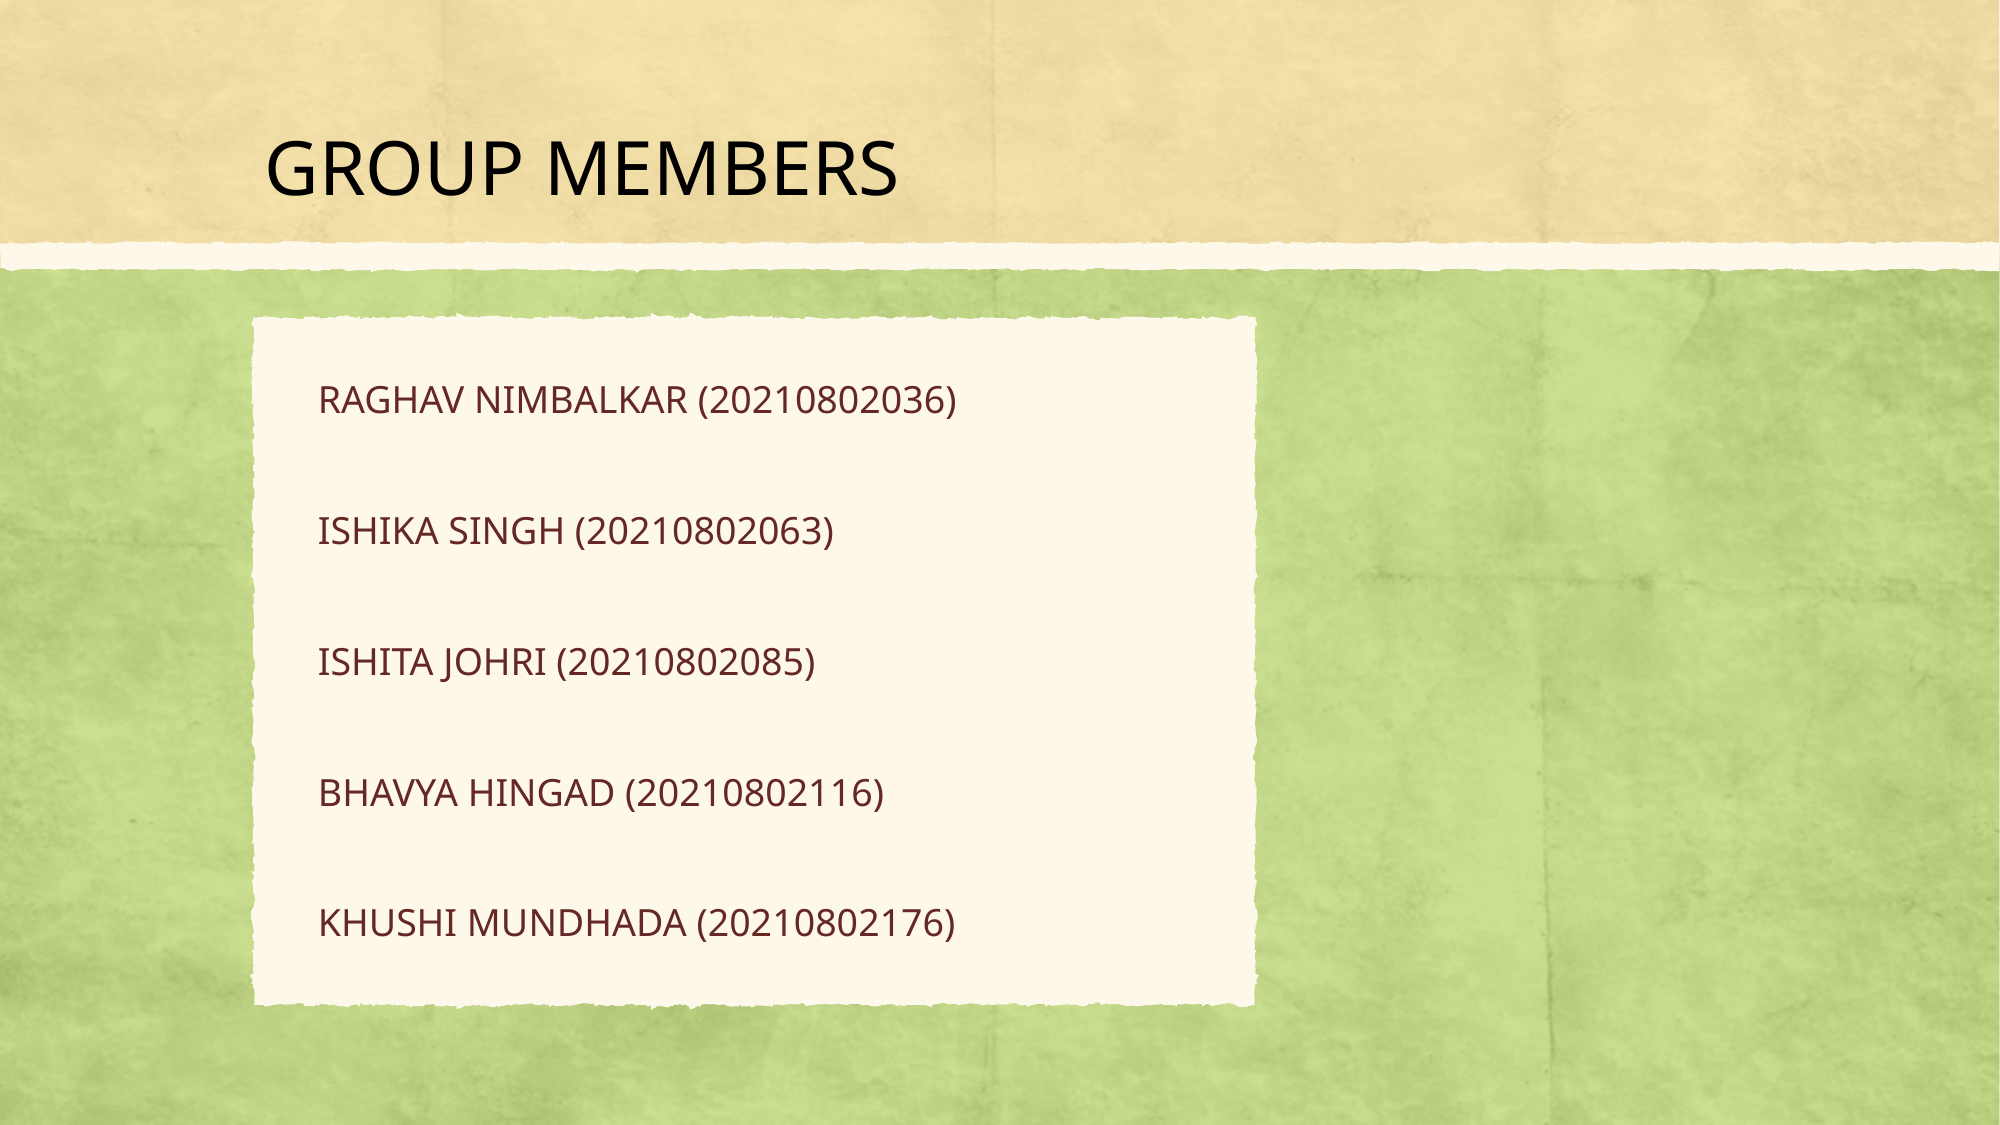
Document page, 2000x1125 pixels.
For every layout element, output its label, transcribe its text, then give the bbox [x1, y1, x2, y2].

title GROUP MEMBERS [249, 31, 1750, 219]
list RAGHAV NIMBALKAR (20210802036) ISHIKA SINGH (20210802063) ISHITA JOHRI (20210802085) BHAVYA HINGAD (20210802116) KHUSHI MUNDHADA (20210802176) [302, 373, 1201, 976]
